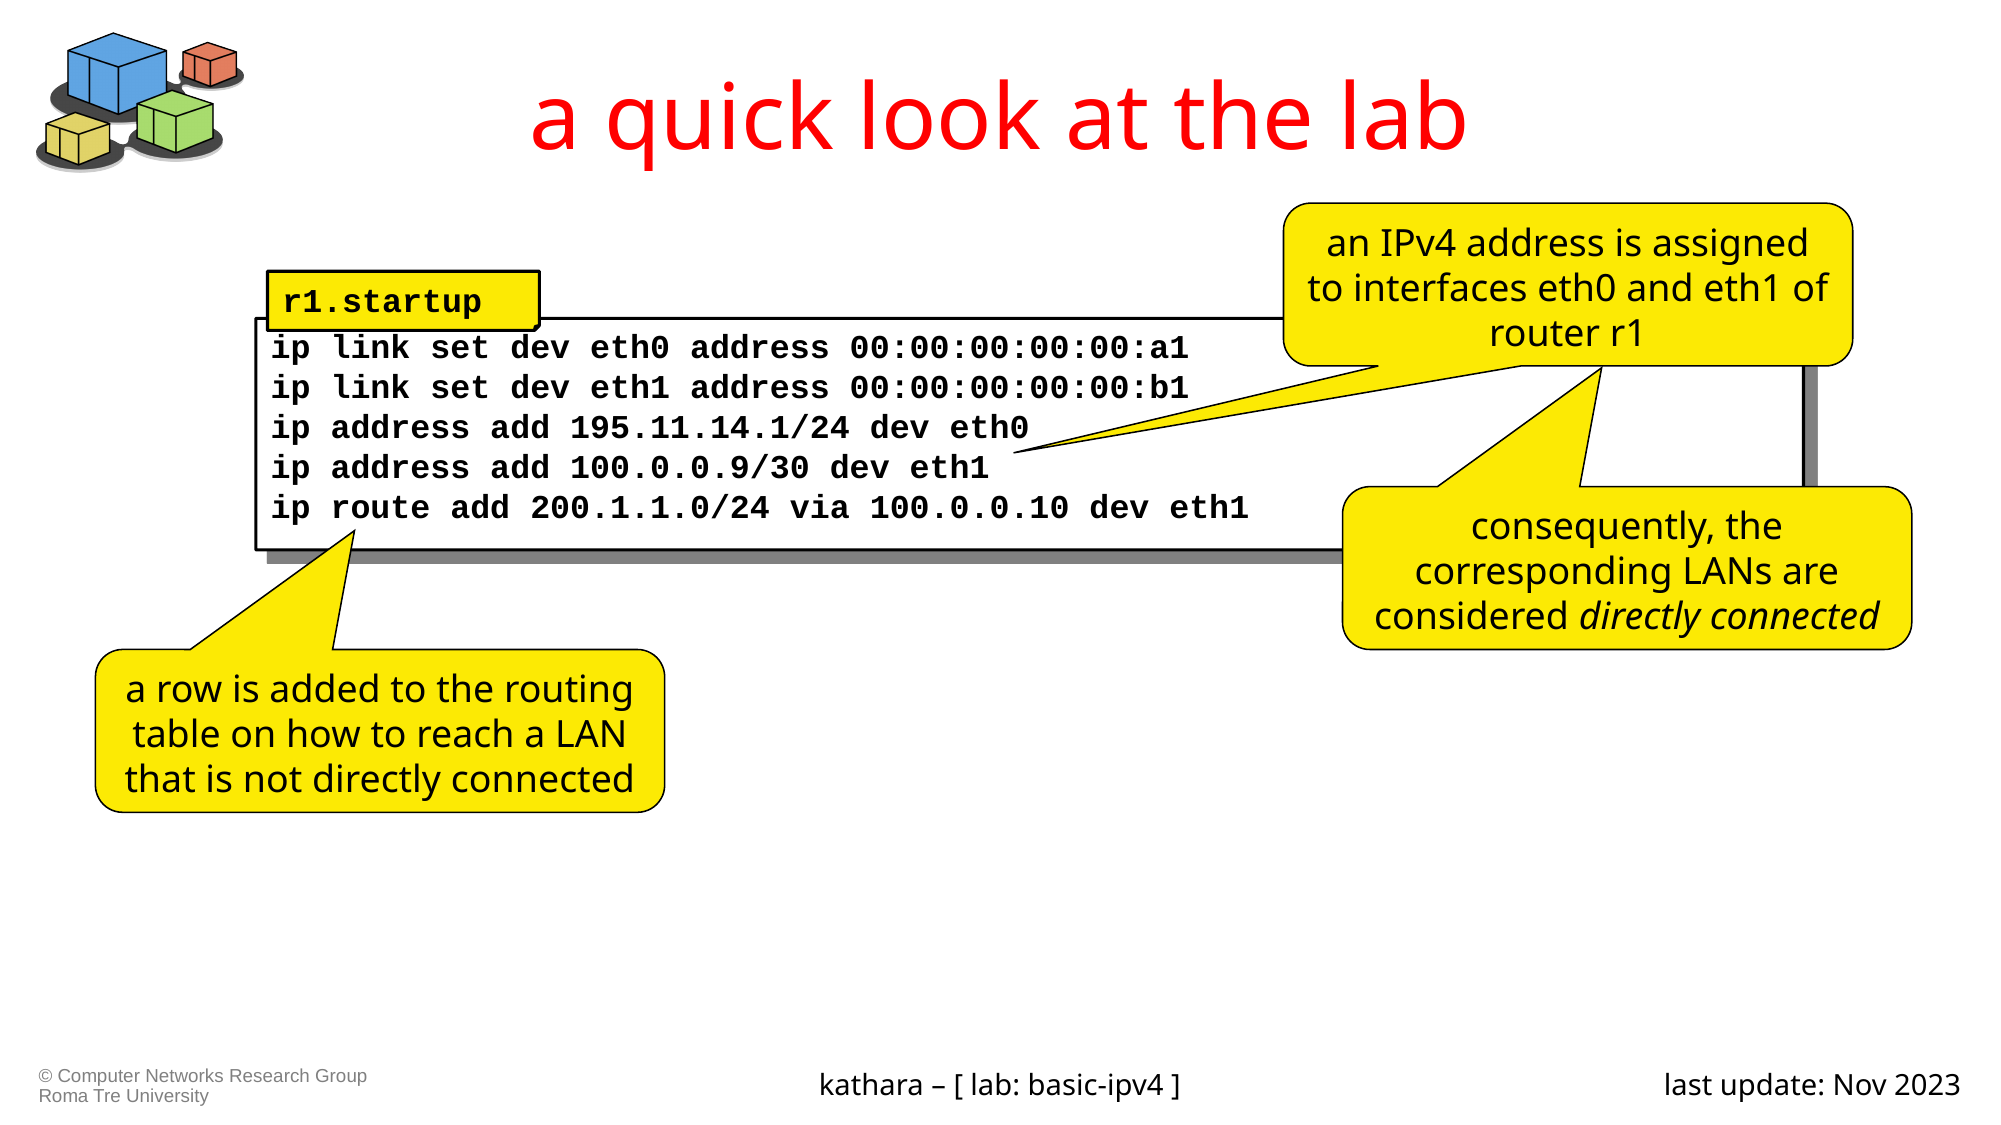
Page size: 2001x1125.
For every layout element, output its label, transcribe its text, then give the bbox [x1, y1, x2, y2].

title a quick look at the lab [99, 19, 1900, 207]
text_box an IPv4 address is assigned to interfaces eth0 and eth1 of router r1 [1283, 203, 1853, 366]
footer kathara – [ lab: basic-ipv4 ] [511, 1058, 1489, 1114]
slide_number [1519, 1058, 1977, 1114]
text_box consequently, the corresponding LANs are considered directly connected [1342, 486, 1912, 650]
picture [36, 32, 99, 173]
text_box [255, 270, 1804, 551]
text_box a row is added to the routing table on how to reach a LAN that is not directly connected [95, 561, 665, 813]
